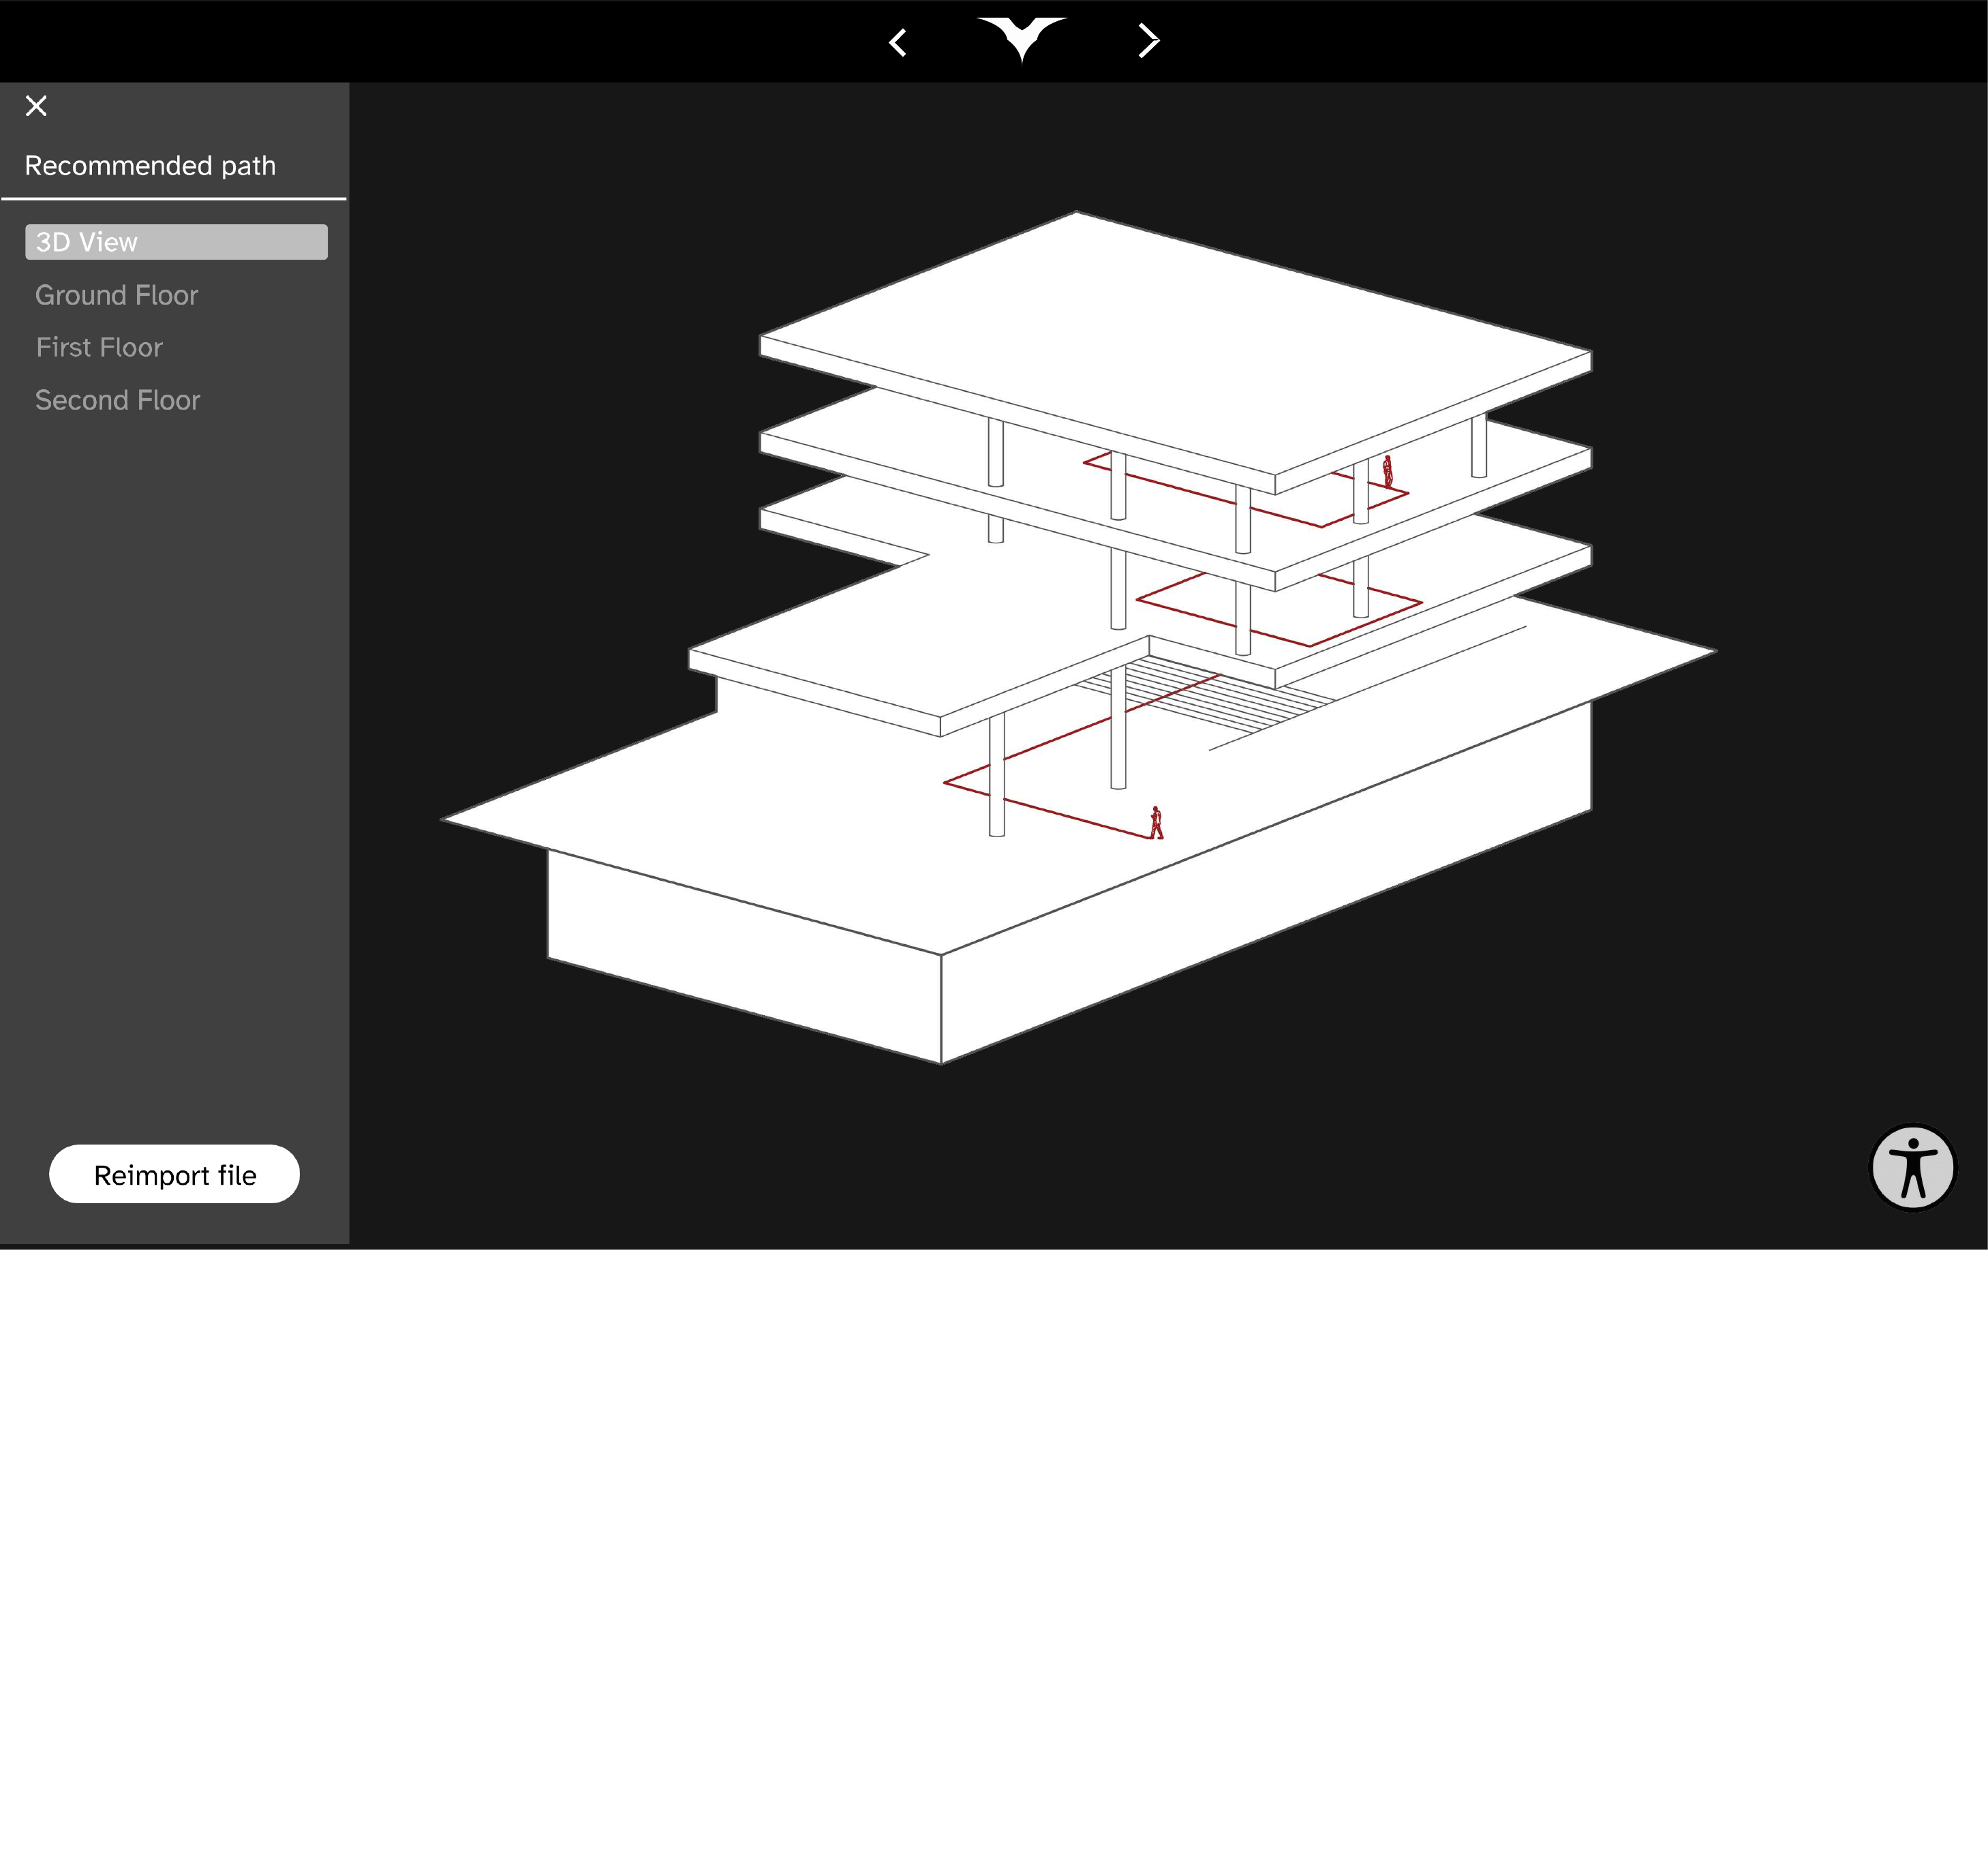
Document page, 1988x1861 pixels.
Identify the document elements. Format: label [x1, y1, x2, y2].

text_box [0, 0, 1988, 1250]
